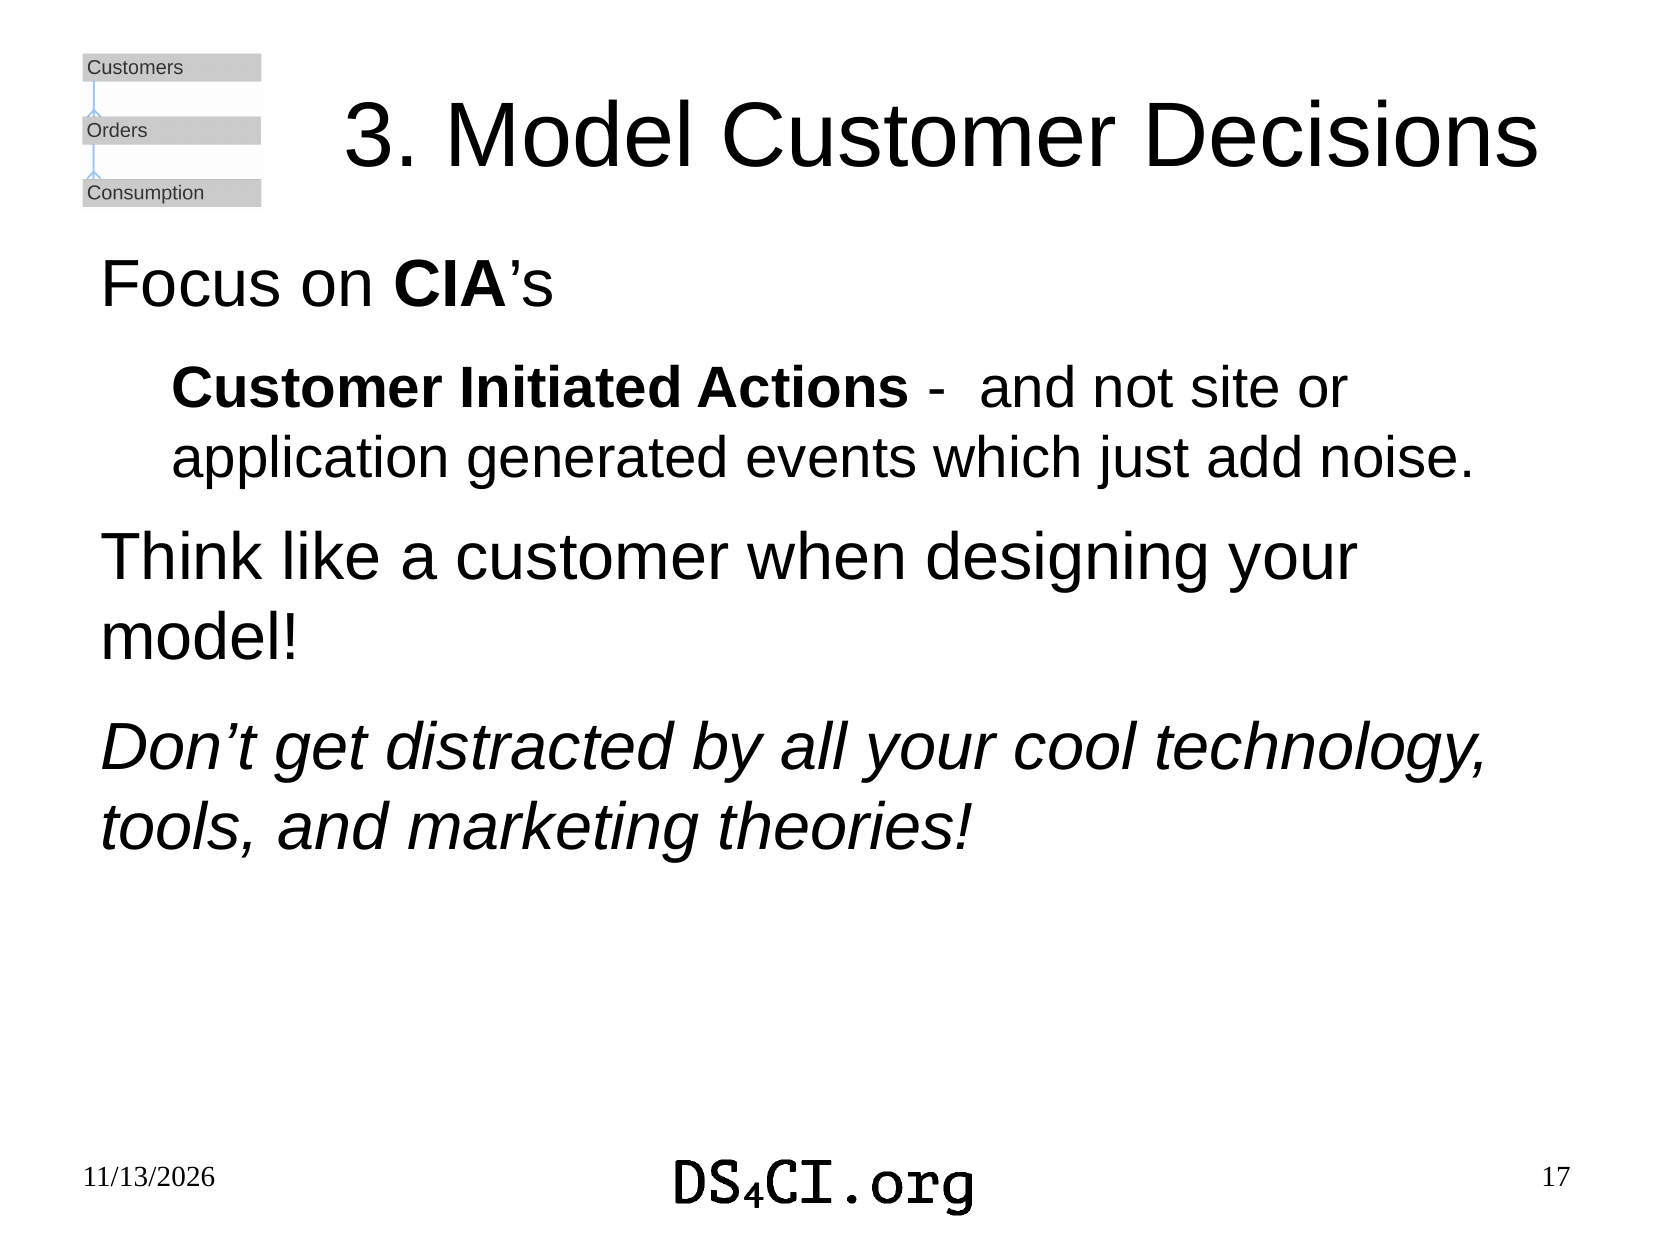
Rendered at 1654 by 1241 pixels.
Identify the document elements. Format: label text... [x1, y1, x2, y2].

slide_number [82, 1157, 468, 1216]
list Focus on CIA’s Customer Initiated Actions - and not site or application generated events which just add noise. Think like a customer when designing your model! Don’t get distracted by all your cool technology, tools, and marketing theories! [82, 240, 1571, 1125]
slide_number 17 [1185, 1157, 1571, 1216]
picture [674, 1156, 976, 1217]
picture [79, 51, 266, 211]
title 3. Model Customer Decisions [314, 49, 1571, 210]
